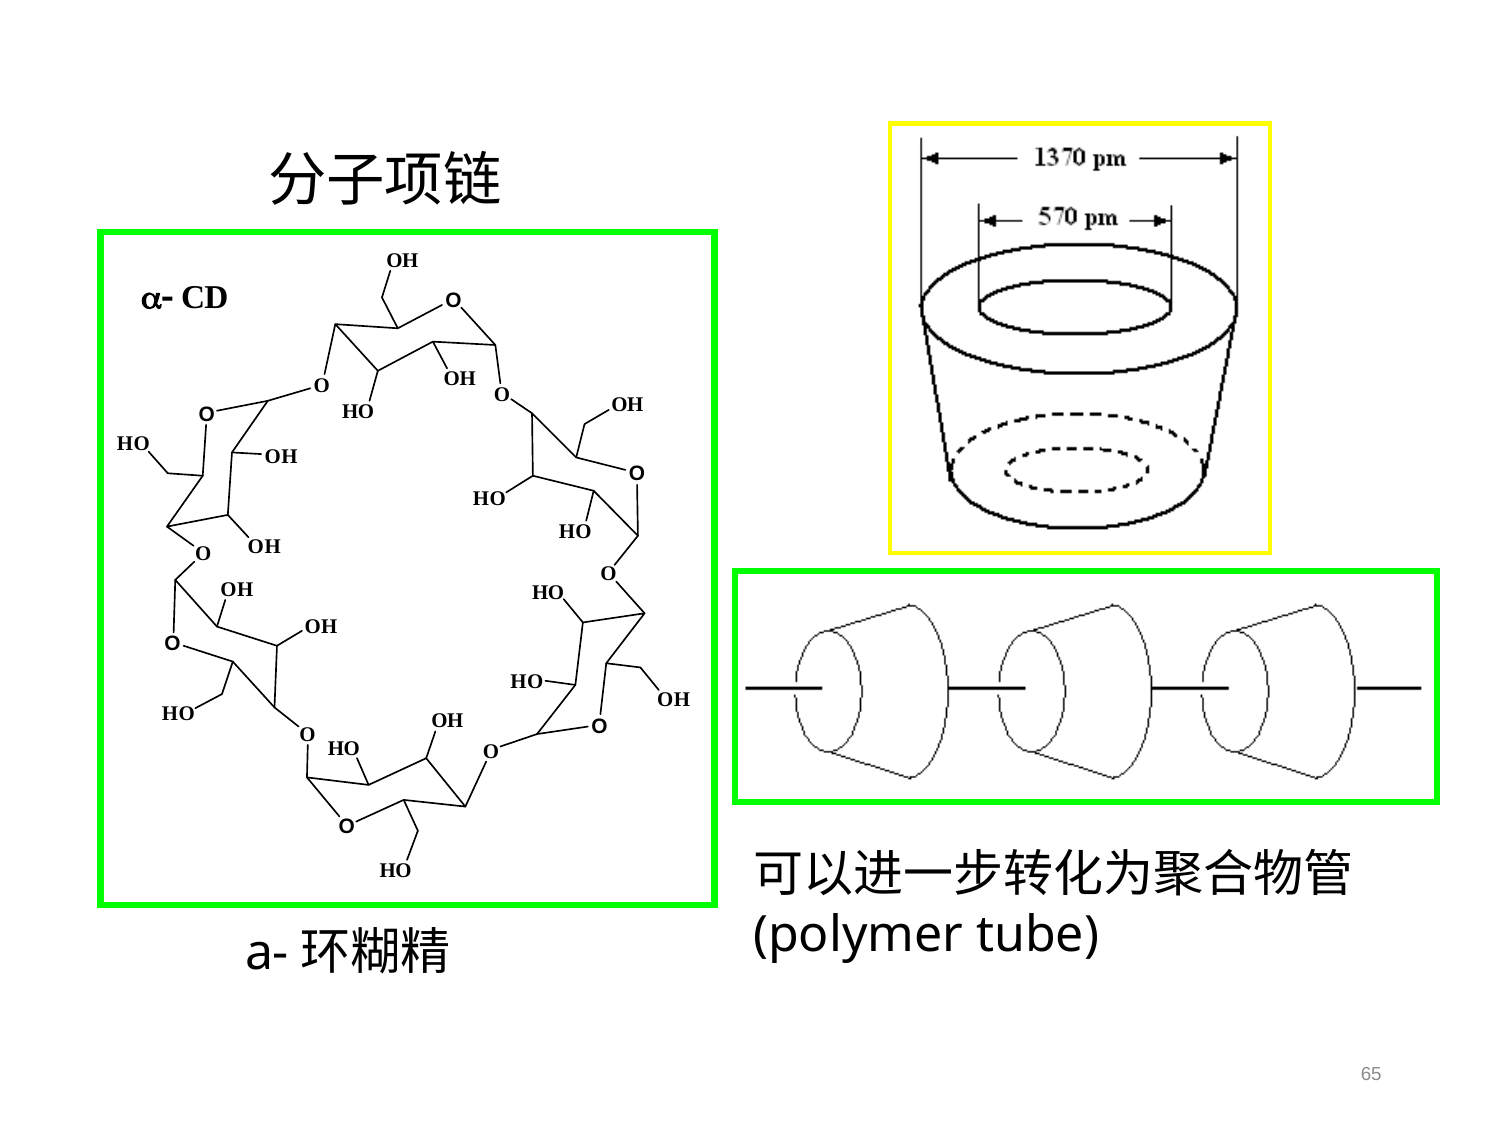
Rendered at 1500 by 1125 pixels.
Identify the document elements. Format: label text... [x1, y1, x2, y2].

picture [891, 125, 1268, 551]
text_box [100, 231, 715, 906]
text_box 分子项链 [253, 134, 573, 220]
slide_number 65 [1059, 1042, 1397, 1103]
picture [738, 574, 1434, 800]
text_box a-环糊精 [230, 912, 514, 988]
text_box 可以进一步转化为聚合物管(polymer tube) [738, 834, 1400, 969]
